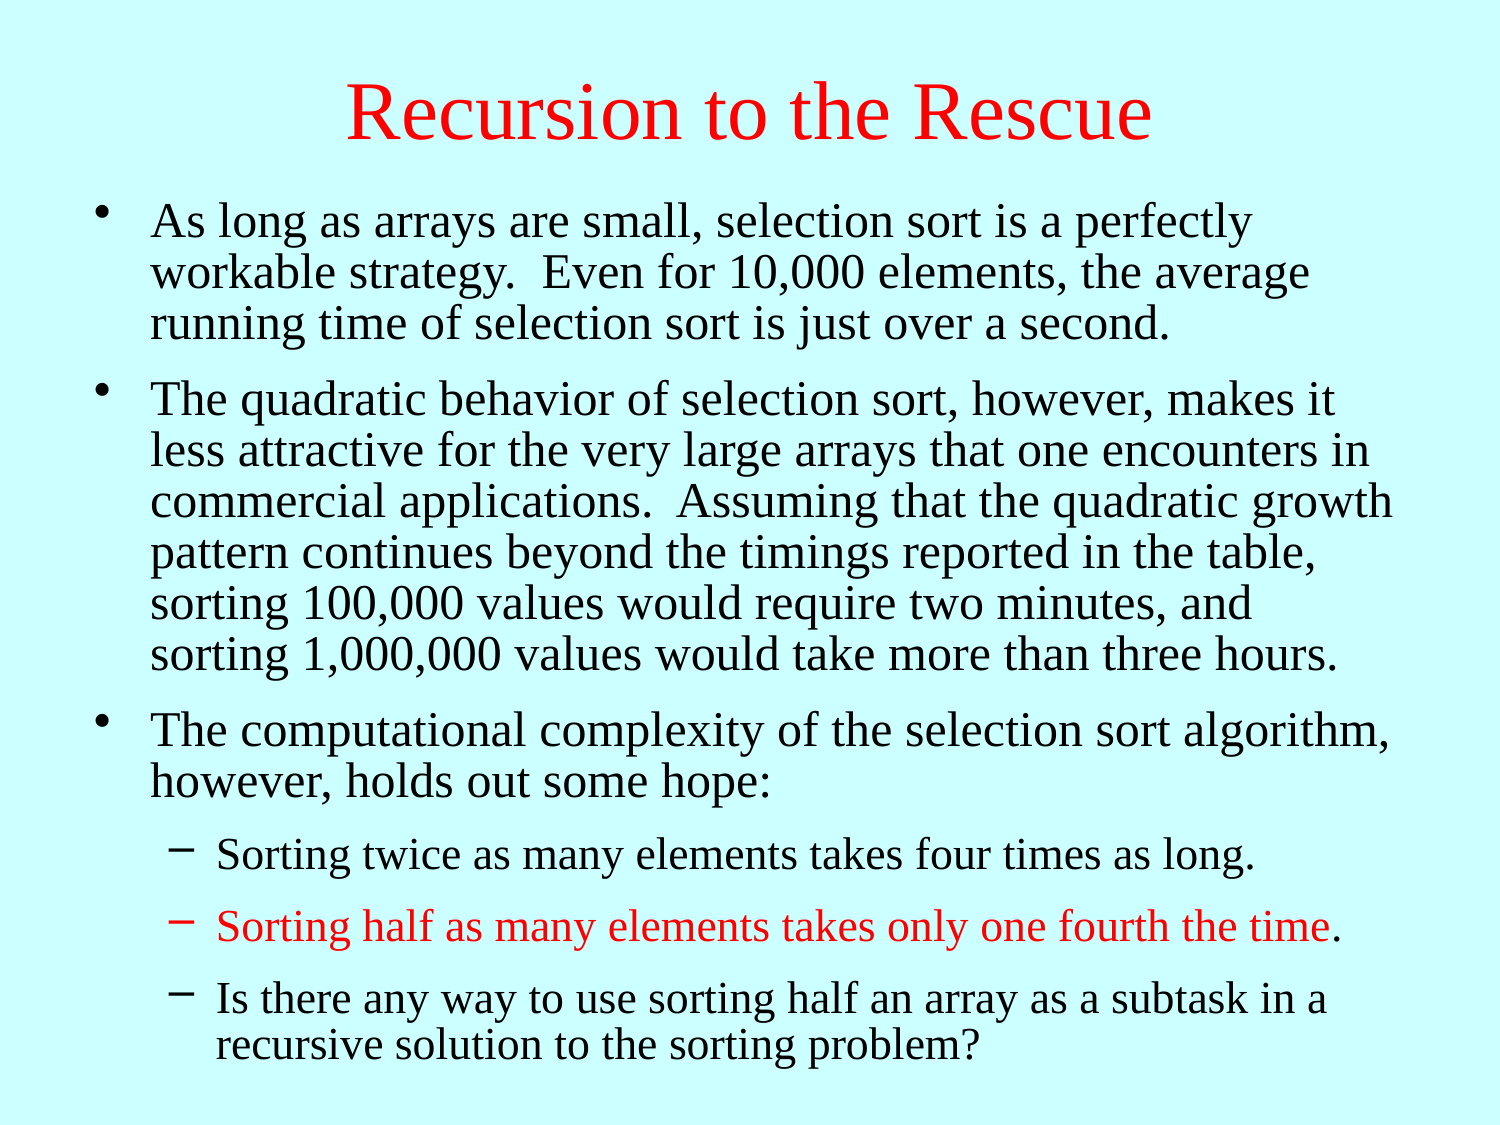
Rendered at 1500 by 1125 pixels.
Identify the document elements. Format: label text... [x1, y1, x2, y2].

title Recursion to the Rescue [0, 12, 1500, 201]
text_box As long as arrays are small, selection sort is a perfectly workable strategy. Even for 10,000 elements, the average running time of selection sort is just over a second. The quadratic behavior of selection sort, however, makes it less attractive for the very large arrays that one encounters in commercial applications. Assuming that the quadratic growth pattern continues beyond the timings reported in the table, sorting 100,000 values would require two minutes, and sorting 1,000,000 values would take more than three hours. The computational complexity of the selection sort algorithm, however, holds out some hope: Sorting twice as many elements takes four times as long. Sorting half as many elements takes only one fourth the time. Is there any way to use sorting half an array as a subtask in a recursive solution to the sorting problem? [79, 189, 1411, 1088]
